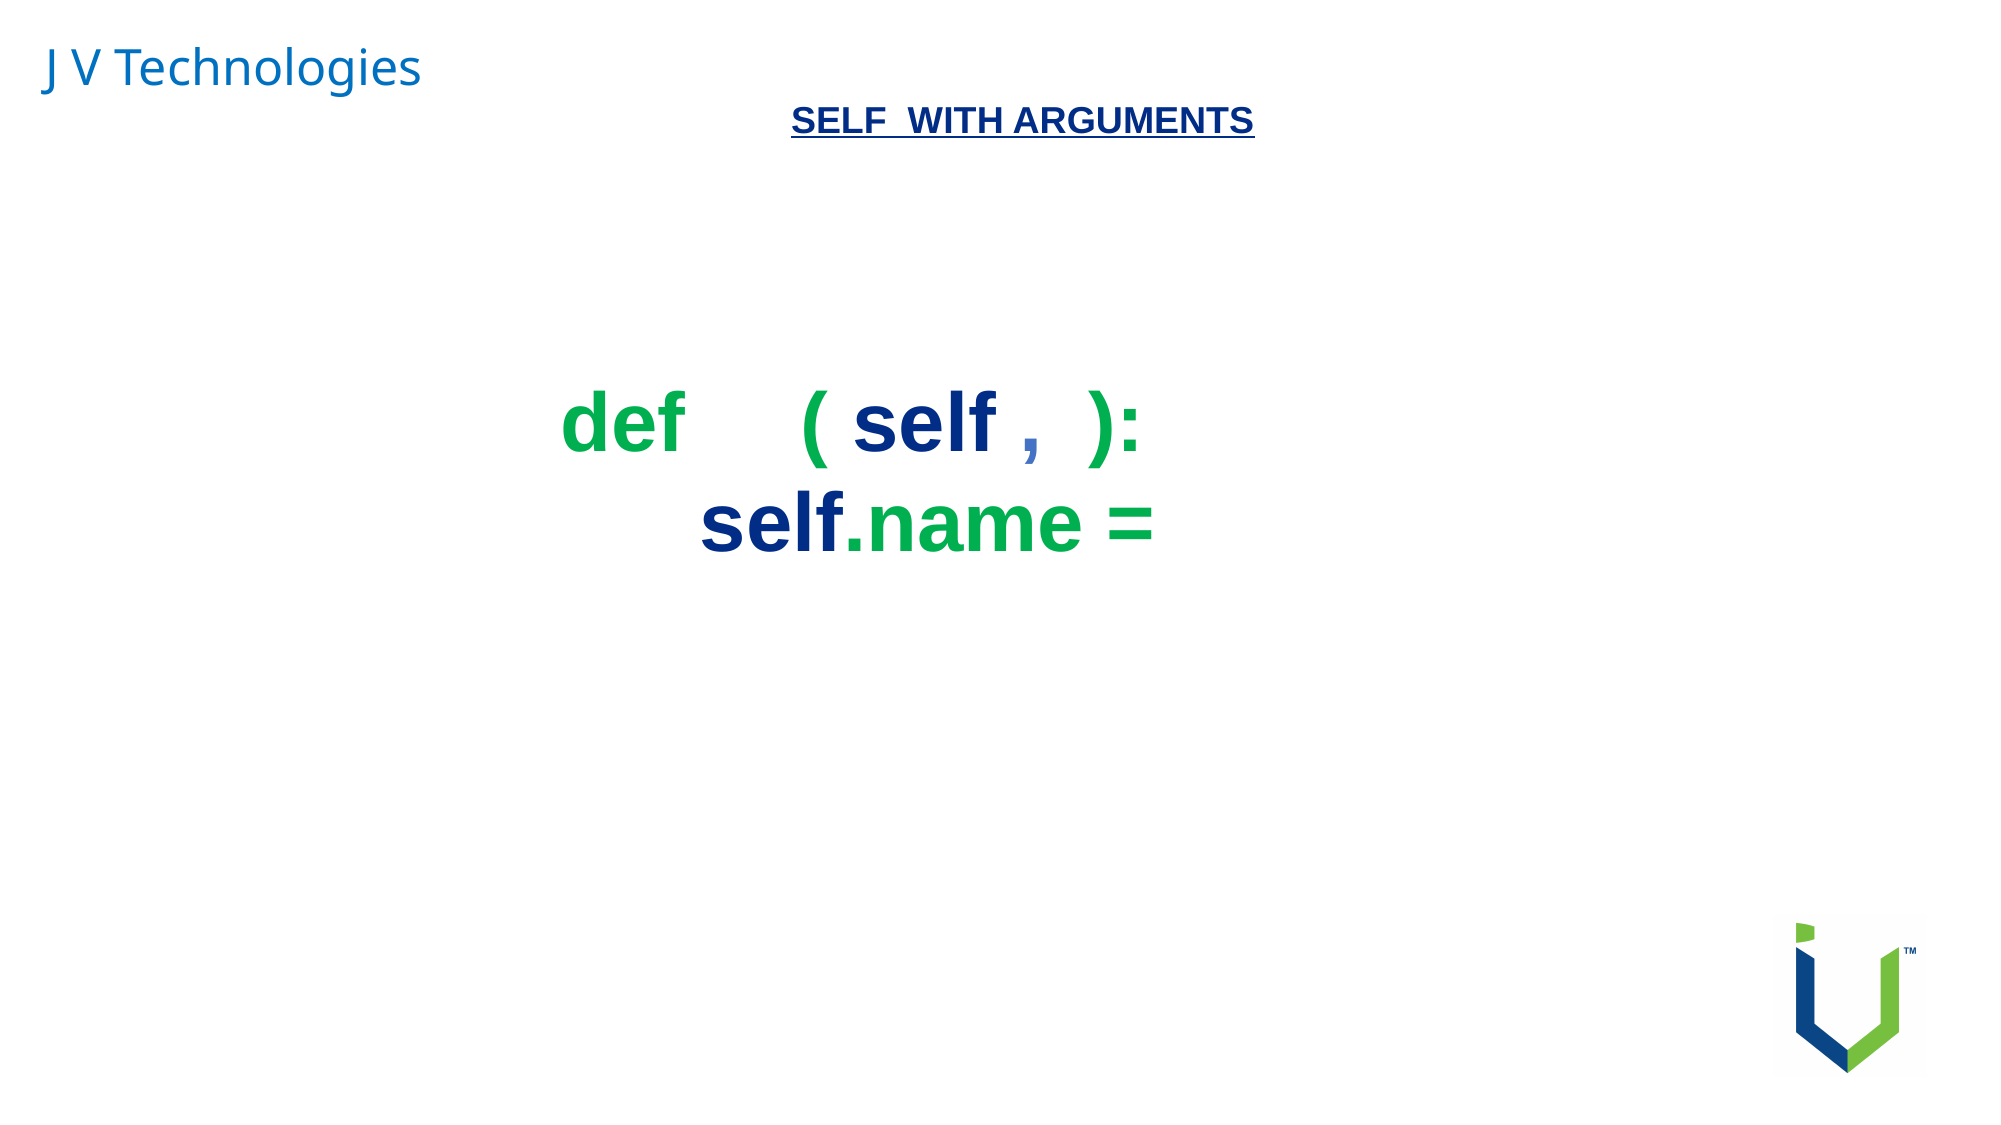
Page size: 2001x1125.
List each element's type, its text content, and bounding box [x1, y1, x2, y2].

text_box SELF WITH ARGUMENTS [480, 89, 1566, 149]
text_box J V Technologies [0, 27, 986, 103]
text_box def ( self , ): self.name = [499, 360, 1592, 675]
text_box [1773, 914, 1927, 1077]
